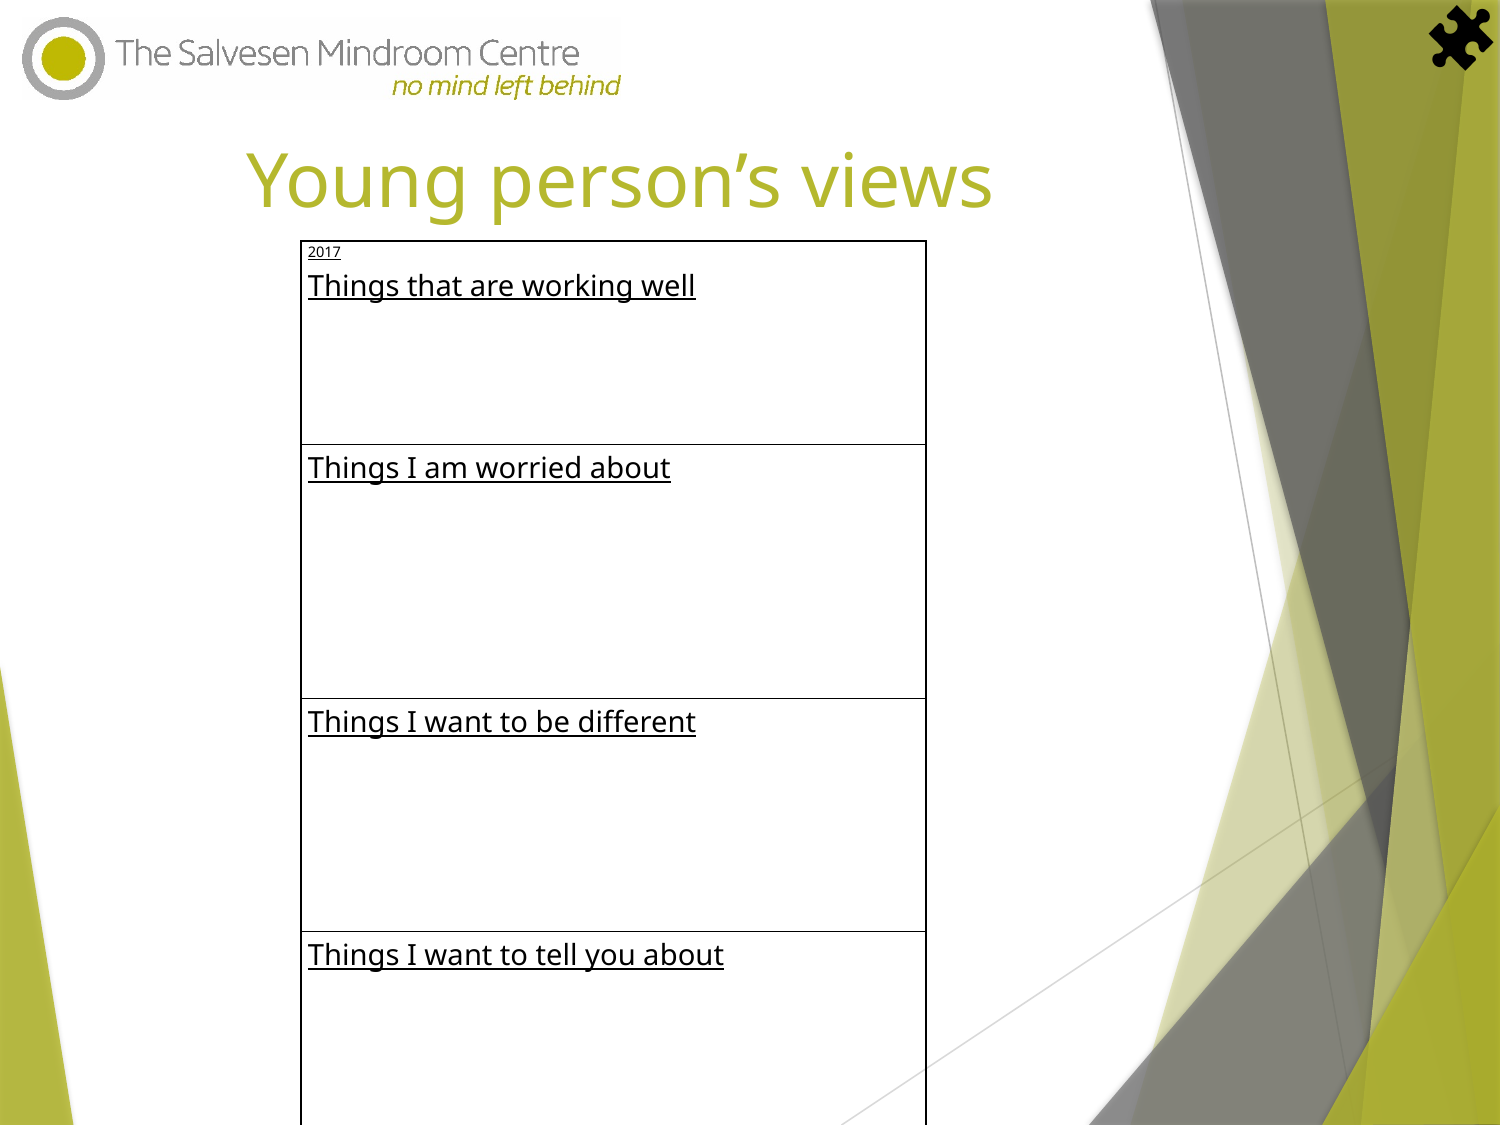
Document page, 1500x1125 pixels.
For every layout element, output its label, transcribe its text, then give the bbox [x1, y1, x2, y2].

table_cell Things I want to tell you about [302, 932, 925, 1125]
picture [1422, 0, 1500, 79]
table_header 2017 Things that are working well [302, 279, 925, 444]
picture [22, 17, 621, 100]
table_cell Things I am worried about [302, 445, 925, 698]
title Young person’s views [99, 125, 1142, 279]
table_cell Things I want to be different [302, 699, 925, 931]
